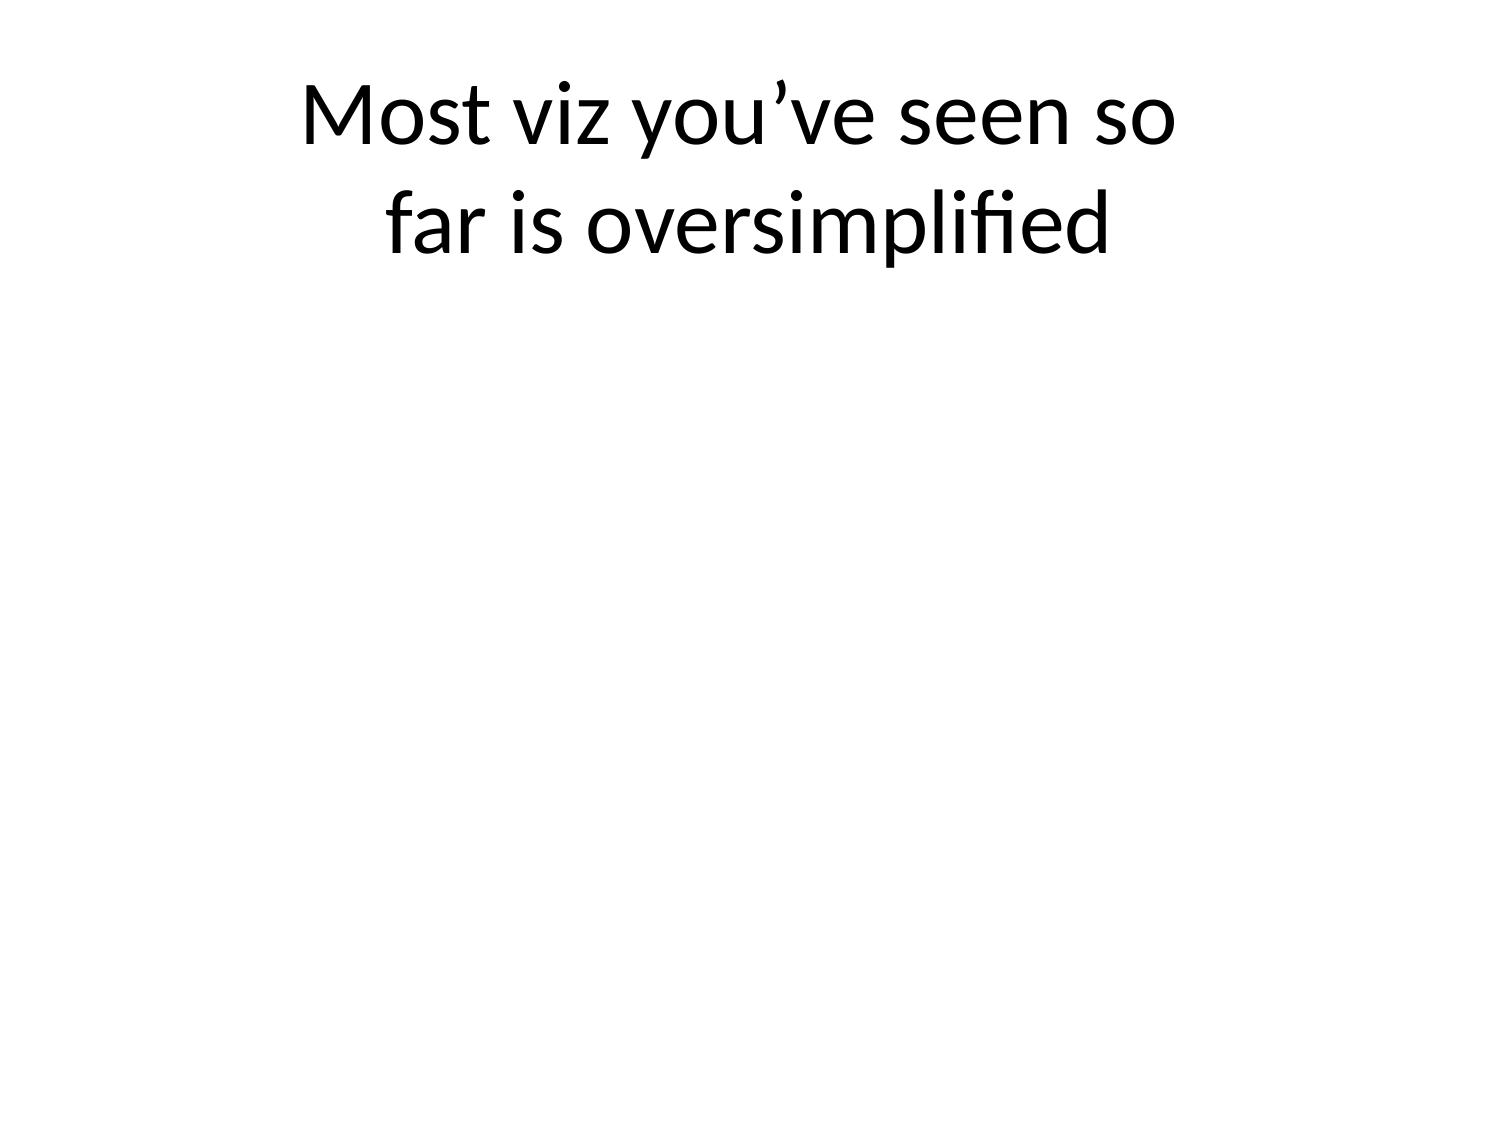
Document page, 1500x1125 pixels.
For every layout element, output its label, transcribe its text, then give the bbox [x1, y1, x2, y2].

text_box Most viz you’ve seen so far is oversimplified [74, 45, 1425, 233]
